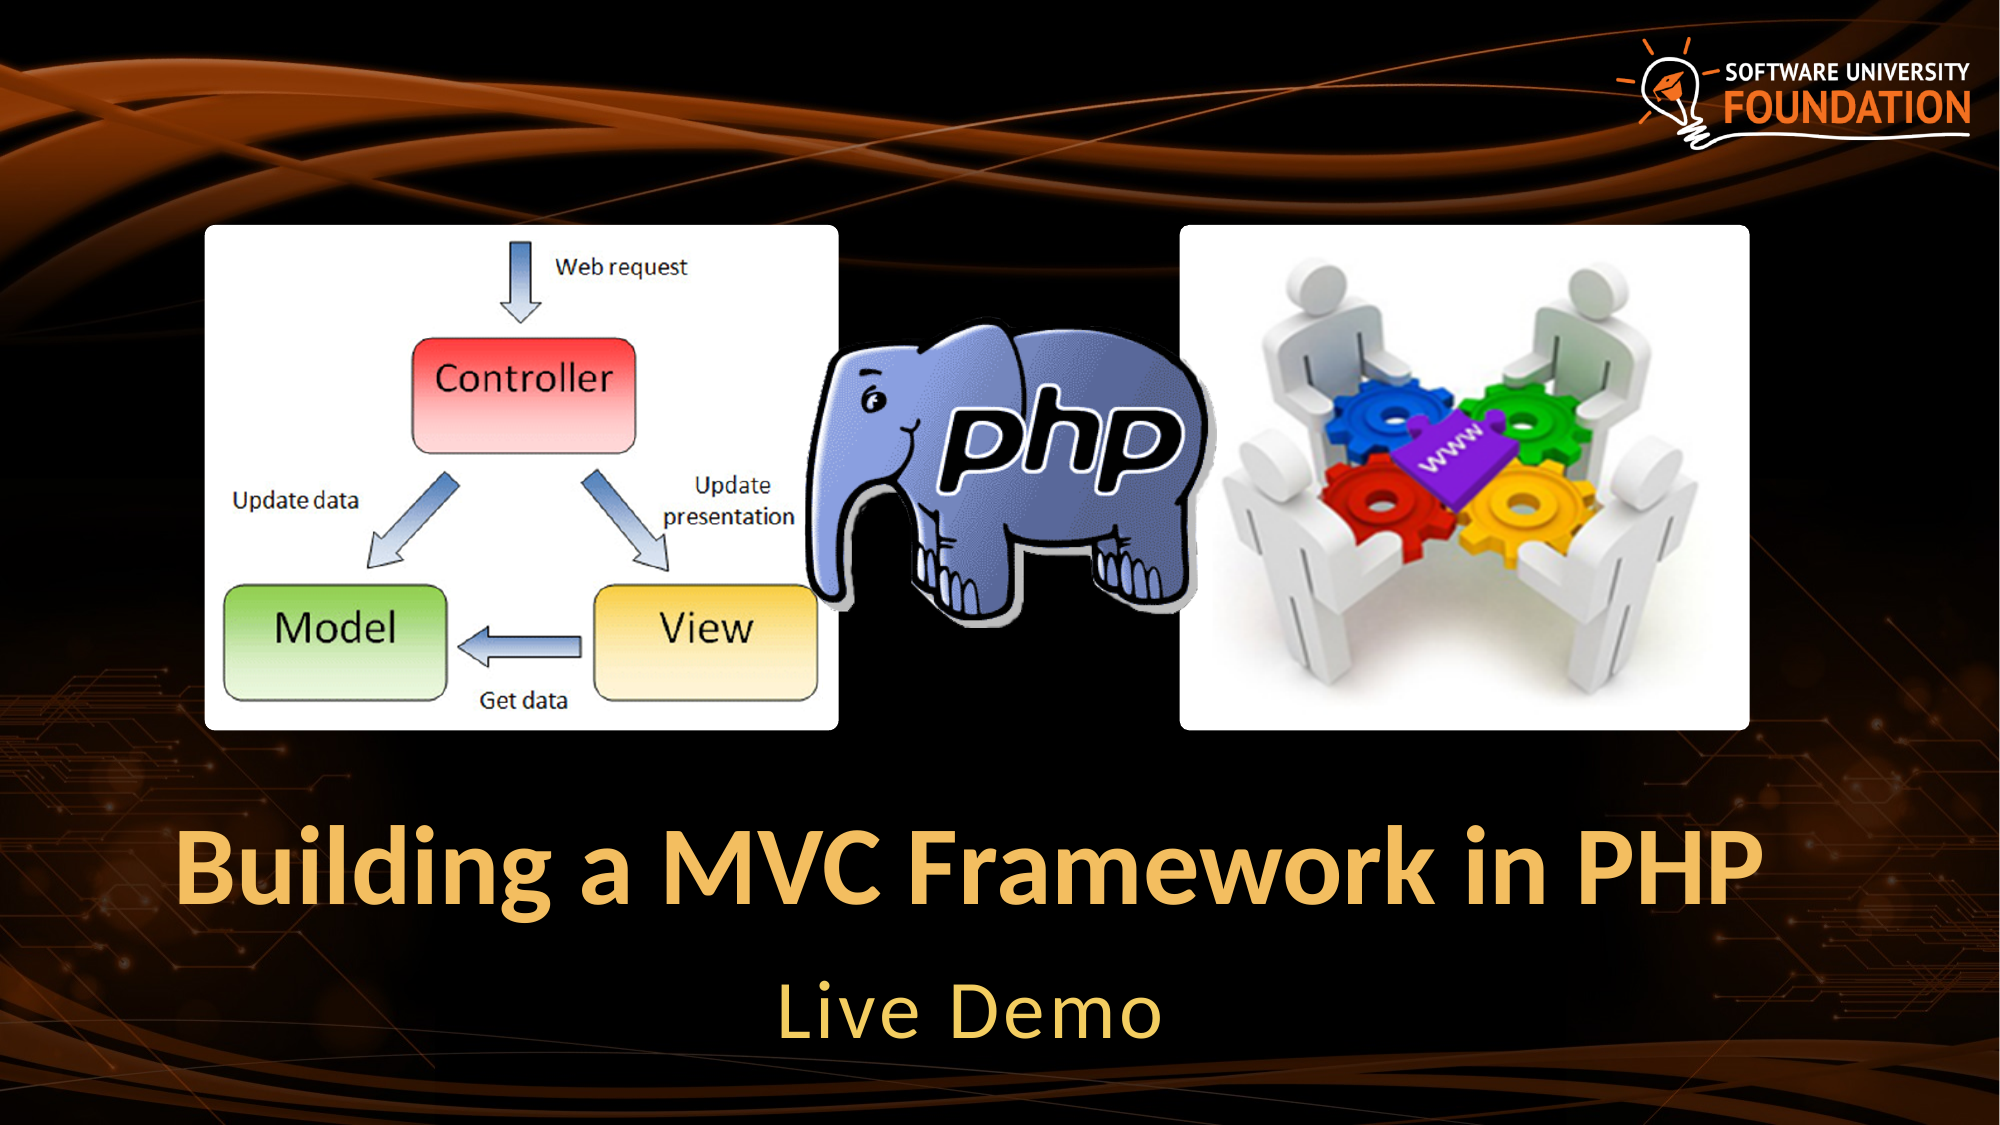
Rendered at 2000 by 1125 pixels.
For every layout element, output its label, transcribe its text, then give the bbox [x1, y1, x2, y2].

list Live Demo [128, 944, 1813, 1057]
title Building a MVC Framework in PHP [128, 800, 1813, 935]
picture [0, 0, 2000, 1125]
